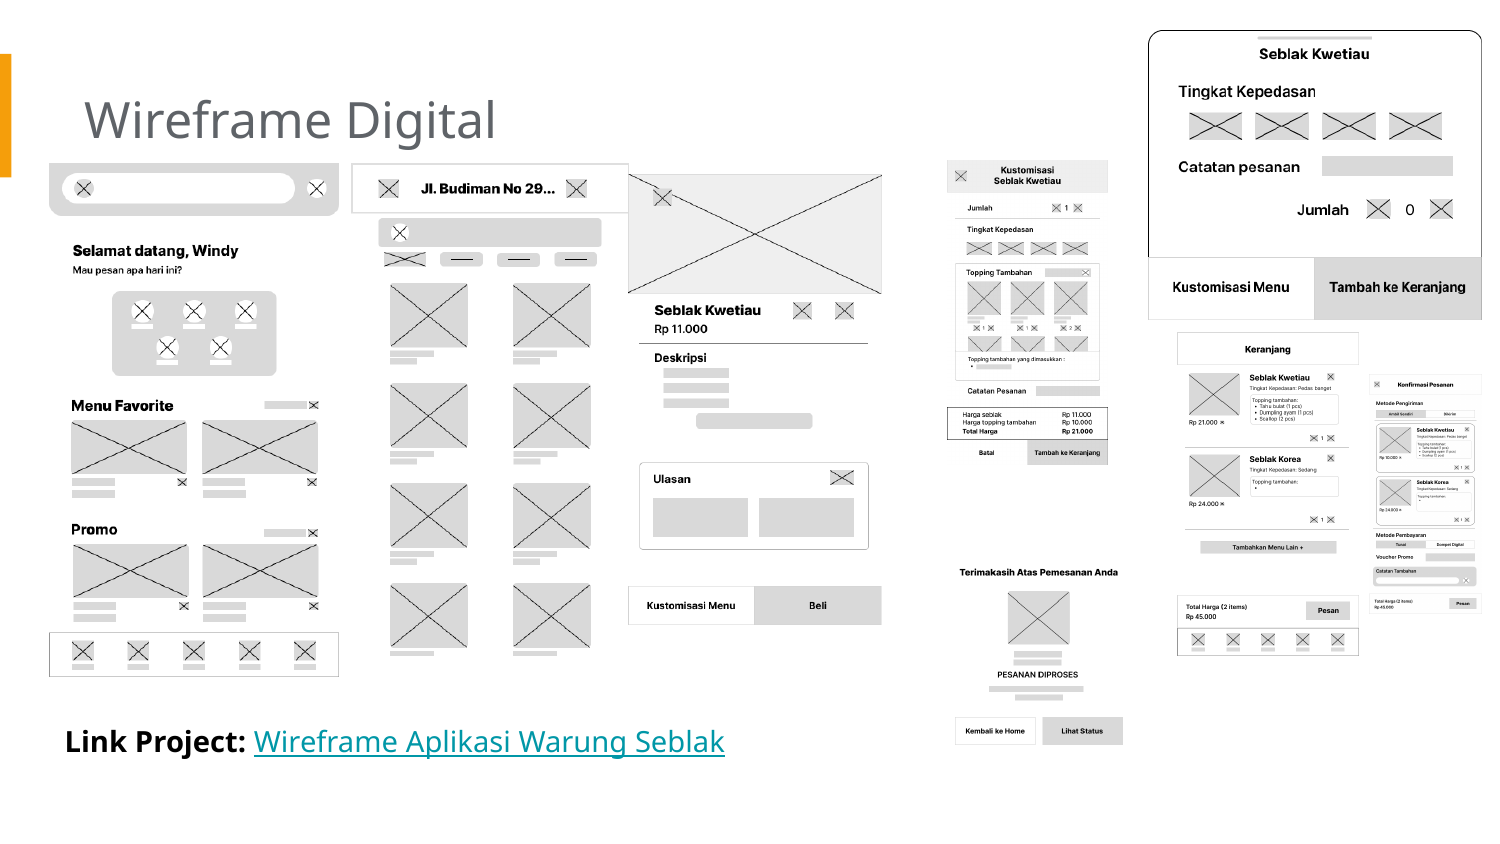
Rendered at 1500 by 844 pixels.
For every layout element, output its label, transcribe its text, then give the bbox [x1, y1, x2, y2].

picture [947, 493, 1131, 818]
text_box Link Project: Wireframe Aplikasi Warung Seblak [49, 715, 744, 771]
picture [1369, 374, 1483, 614]
picture [1176, 332, 1359, 656]
picture [49, 163, 339, 677]
picture [1147, 30, 1483, 320]
picture [351, 163, 883, 656]
picture [946, 160, 1108, 465]
text_box Wireframe Digital [84, 73, 1142, 164]
